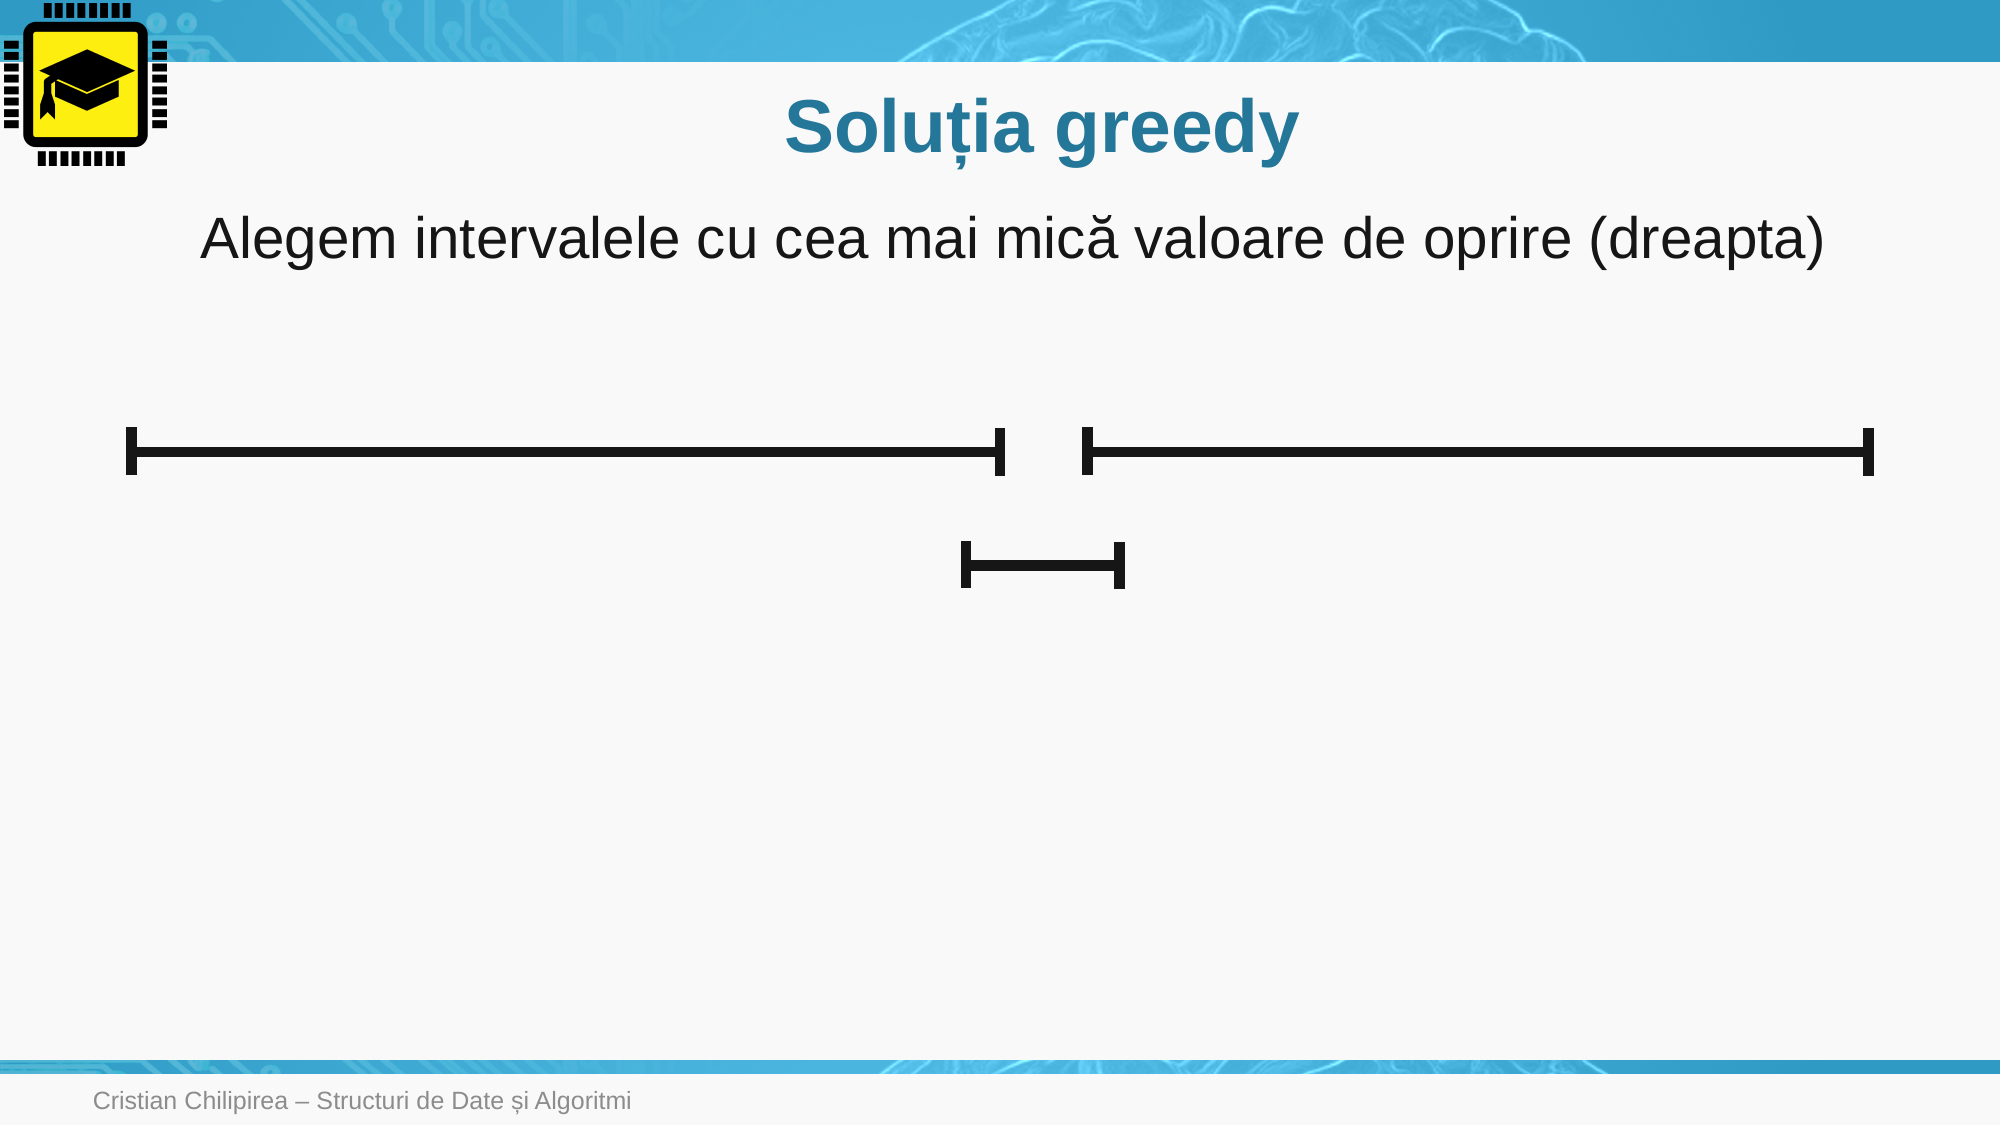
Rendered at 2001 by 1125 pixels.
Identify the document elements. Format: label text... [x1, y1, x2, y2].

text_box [1087, 427, 1869, 476]
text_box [131, 427, 1001, 476]
list Alegem intervalele cu cea mai mică valoare de oprire (dreapta) [185, 200, 1915, 304]
picture [0, 1060, 2000, 1074]
picture [0, 0, 2000, 166]
footer Cristian Chilipirea – Structuri de Date și Algoritmi [77, 1073, 1338, 1125]
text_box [965, 540, 1120, 589]
title Soluția greedy [170, 76, 1915, 180]
